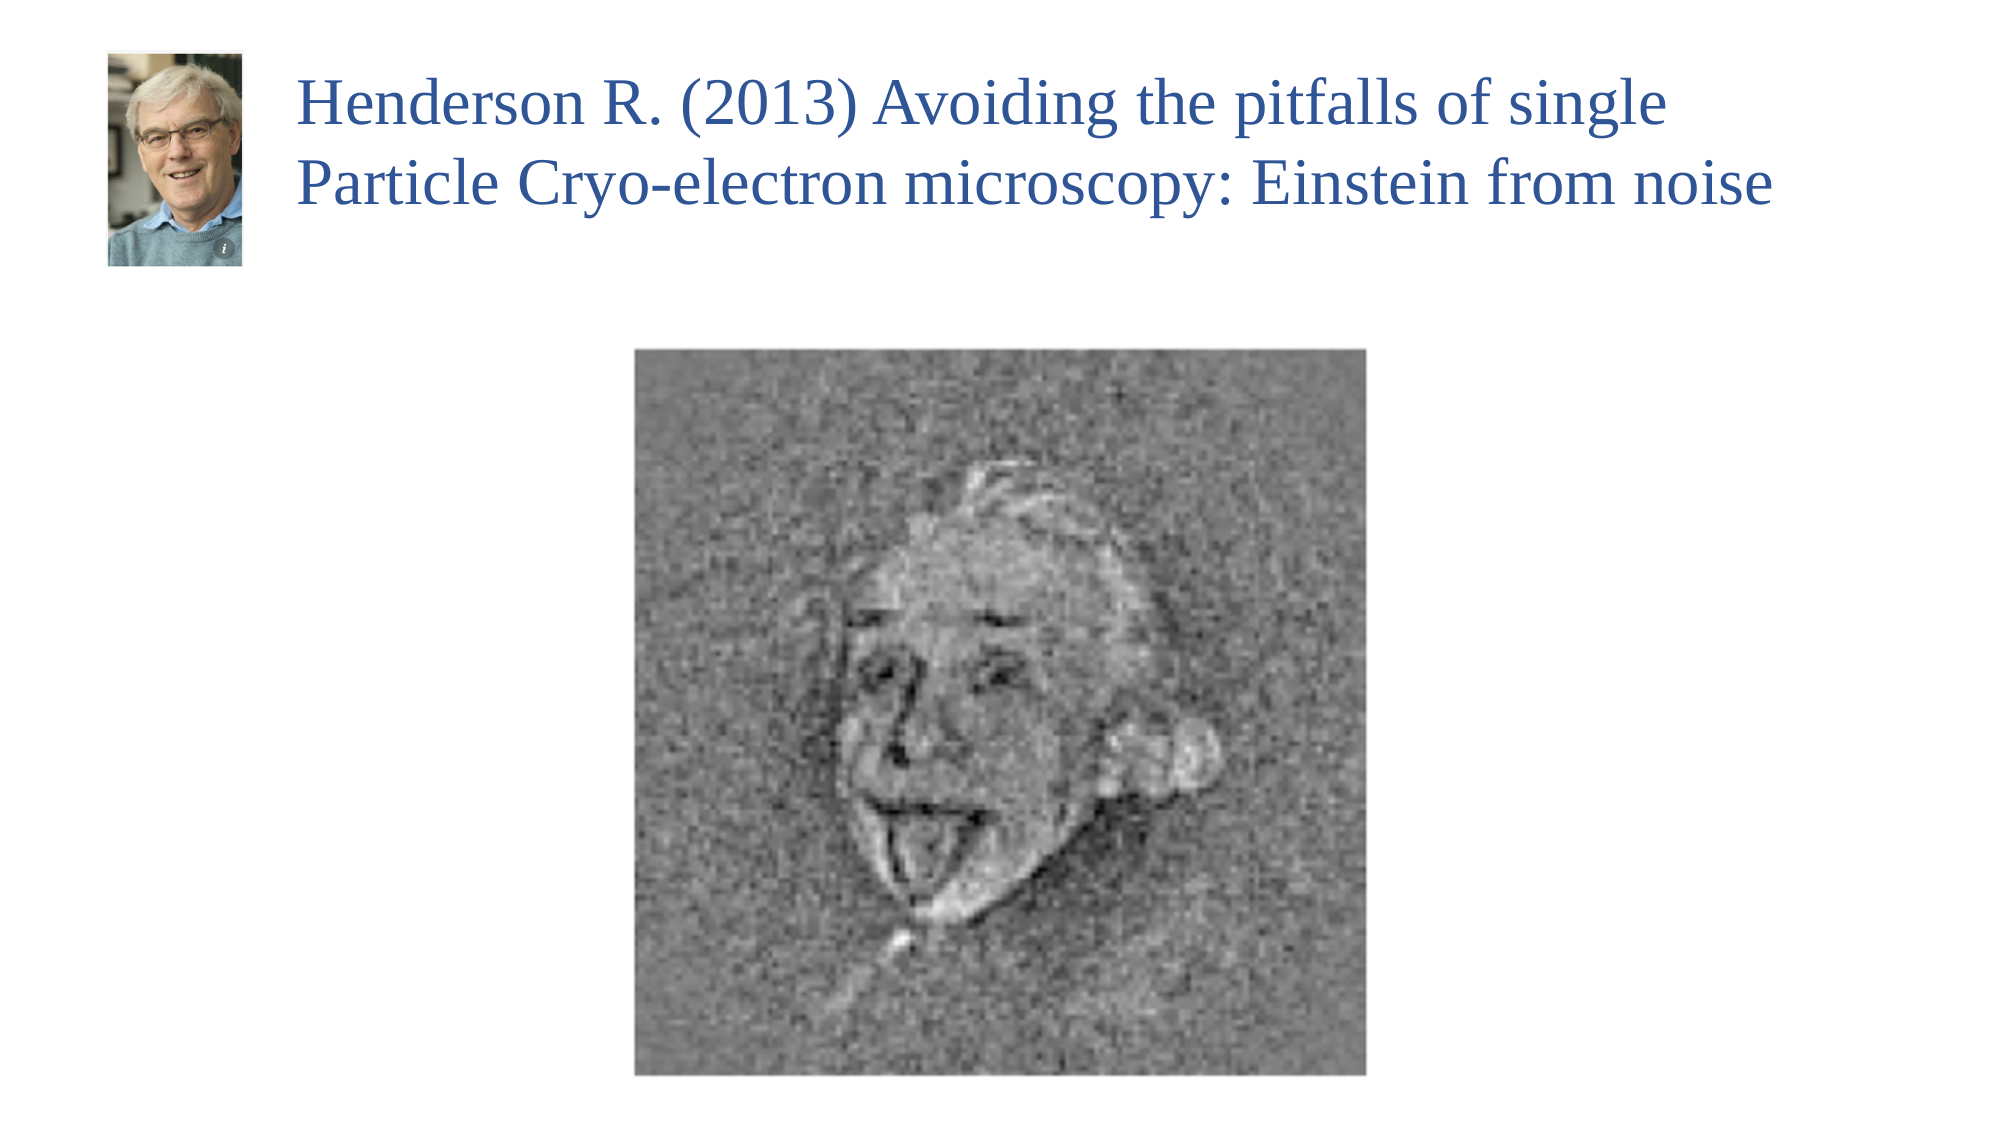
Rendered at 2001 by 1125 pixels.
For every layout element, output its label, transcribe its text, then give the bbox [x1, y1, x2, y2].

picture [106, 50, 244, 268]
picture [627, 337, 1372, 1088]
text_box Henderson R. (2013) Avoiding the pitfalls of single Particle Cryo-electron microscopy: Einstein from noise [282, 50, 2000, 225]
